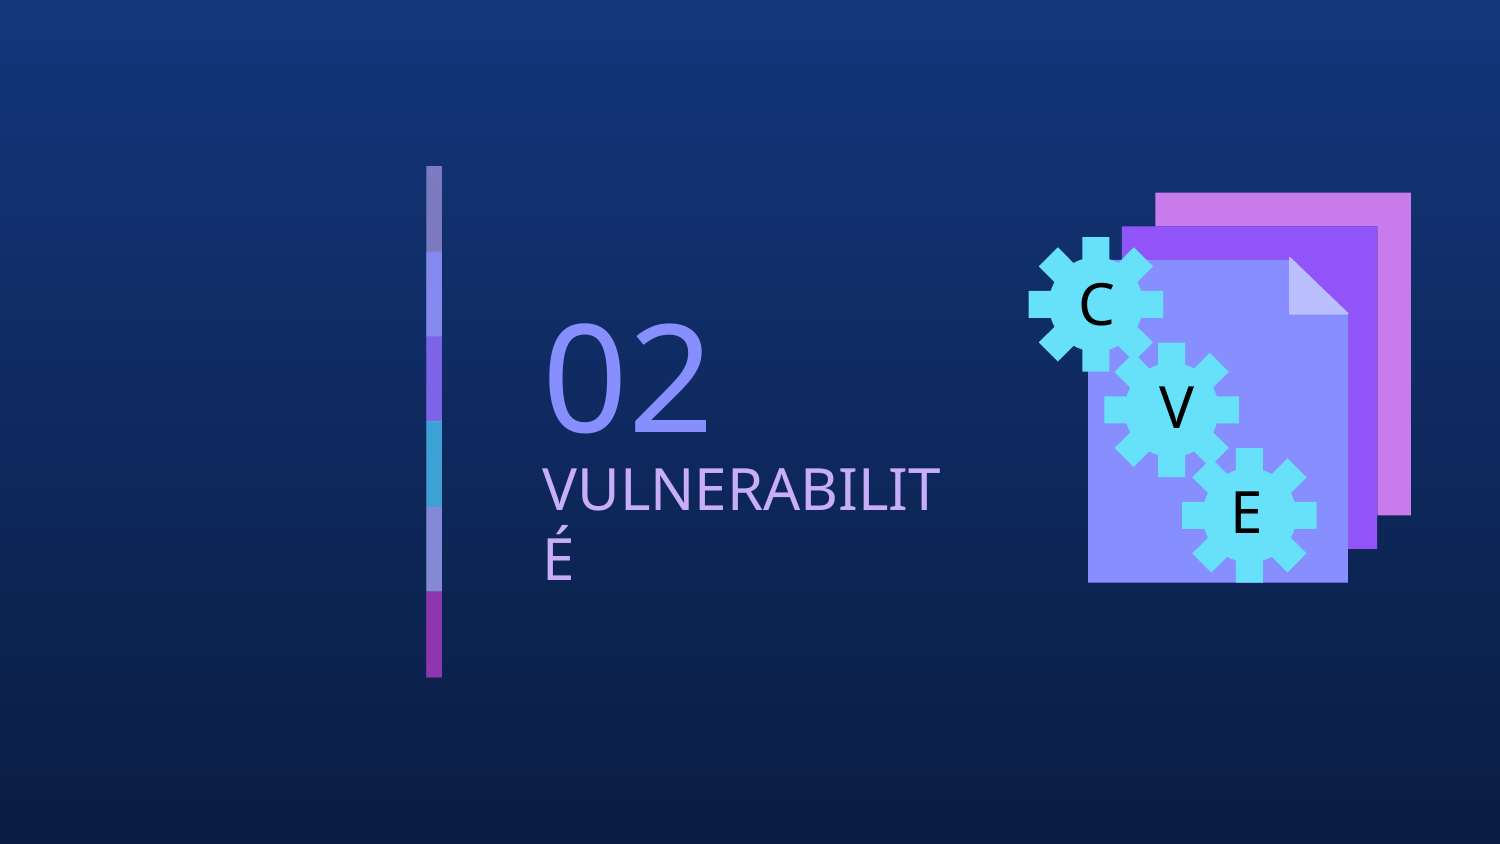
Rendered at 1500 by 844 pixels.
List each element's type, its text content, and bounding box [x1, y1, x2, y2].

title 02 [527, 271, 790, 472]
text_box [1028, 192, 1412, 583]
title VULNERABILITÉ [527, 472, 958, 573]
